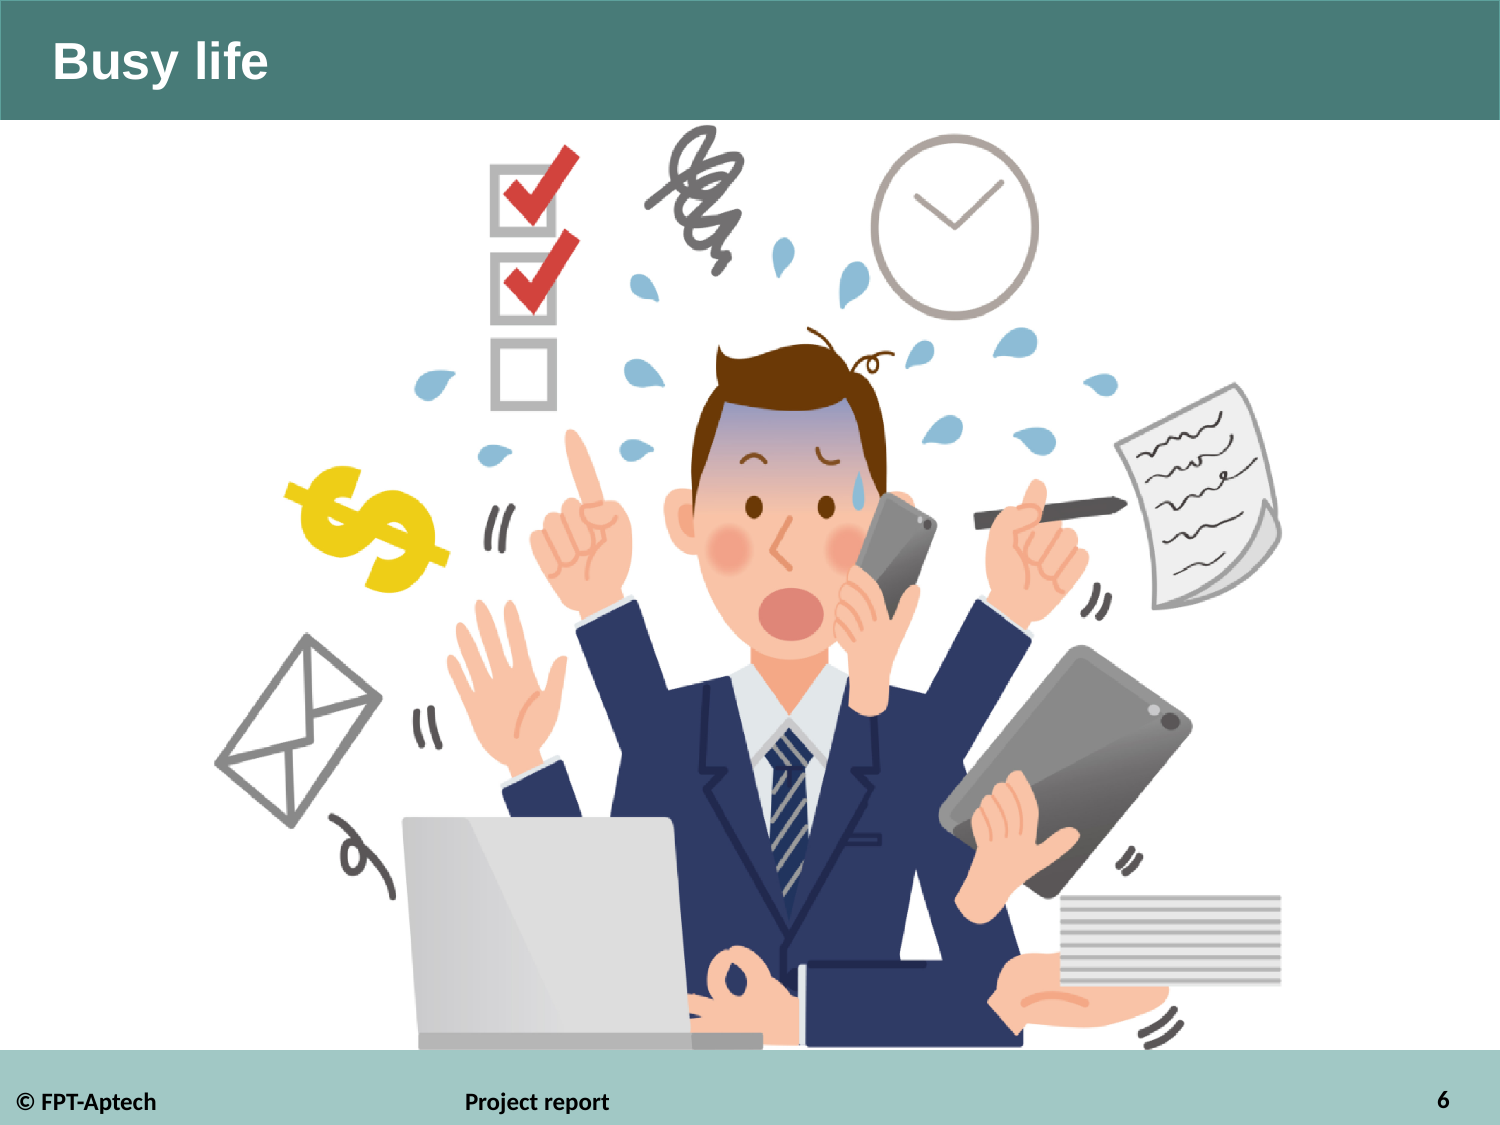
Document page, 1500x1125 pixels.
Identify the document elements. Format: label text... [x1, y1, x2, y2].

slide_number 6 [1337, 1084, 1465, 1113]
title Busy life [37, 24, 1388, 93]
picture [0, 120, 1500, 1051]
footer © FPT-Aptech Project report [0, 1087, 1325, 1113]
